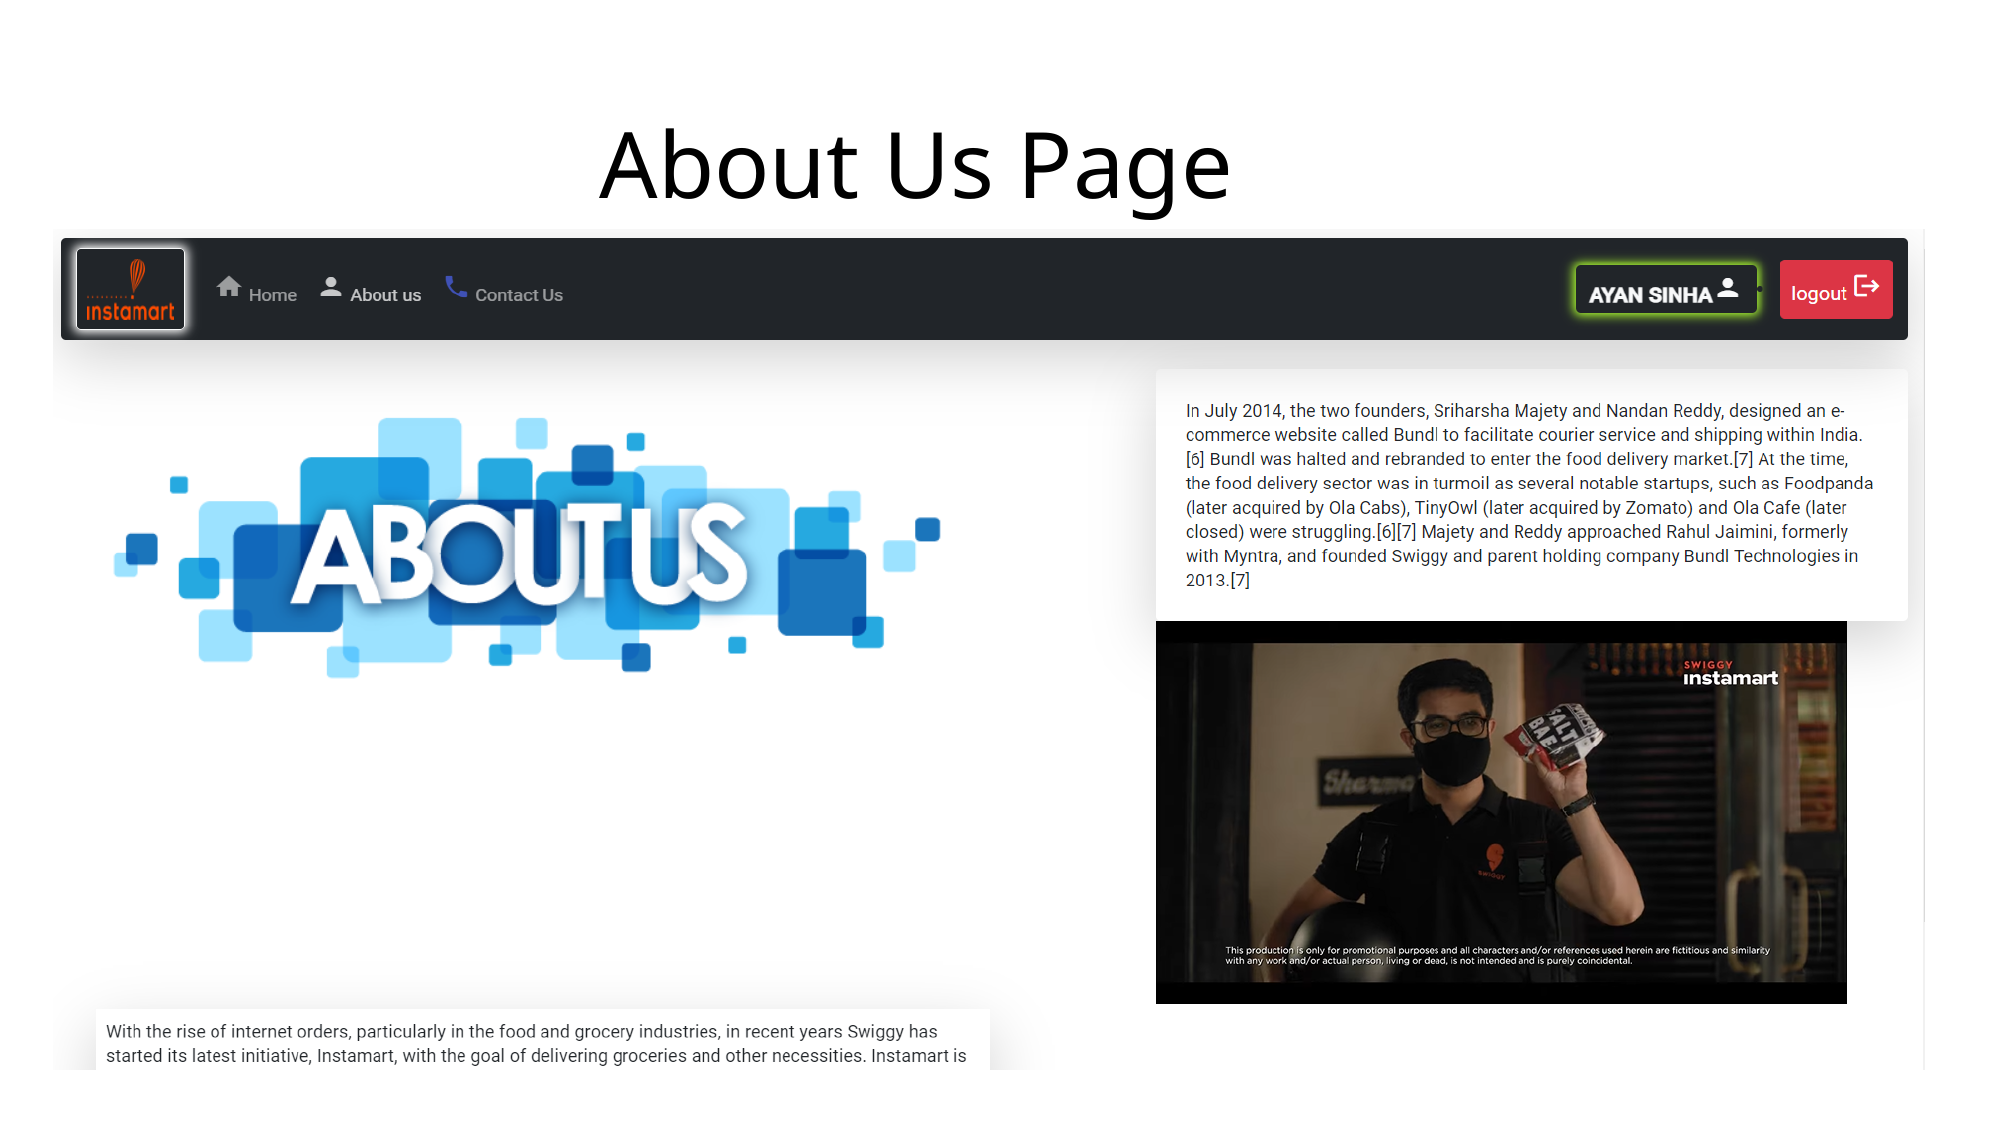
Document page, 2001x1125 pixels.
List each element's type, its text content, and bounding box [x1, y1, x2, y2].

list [53, 229, 1925, 1070]
title About Us Page [584, 59, 1863, 229]
